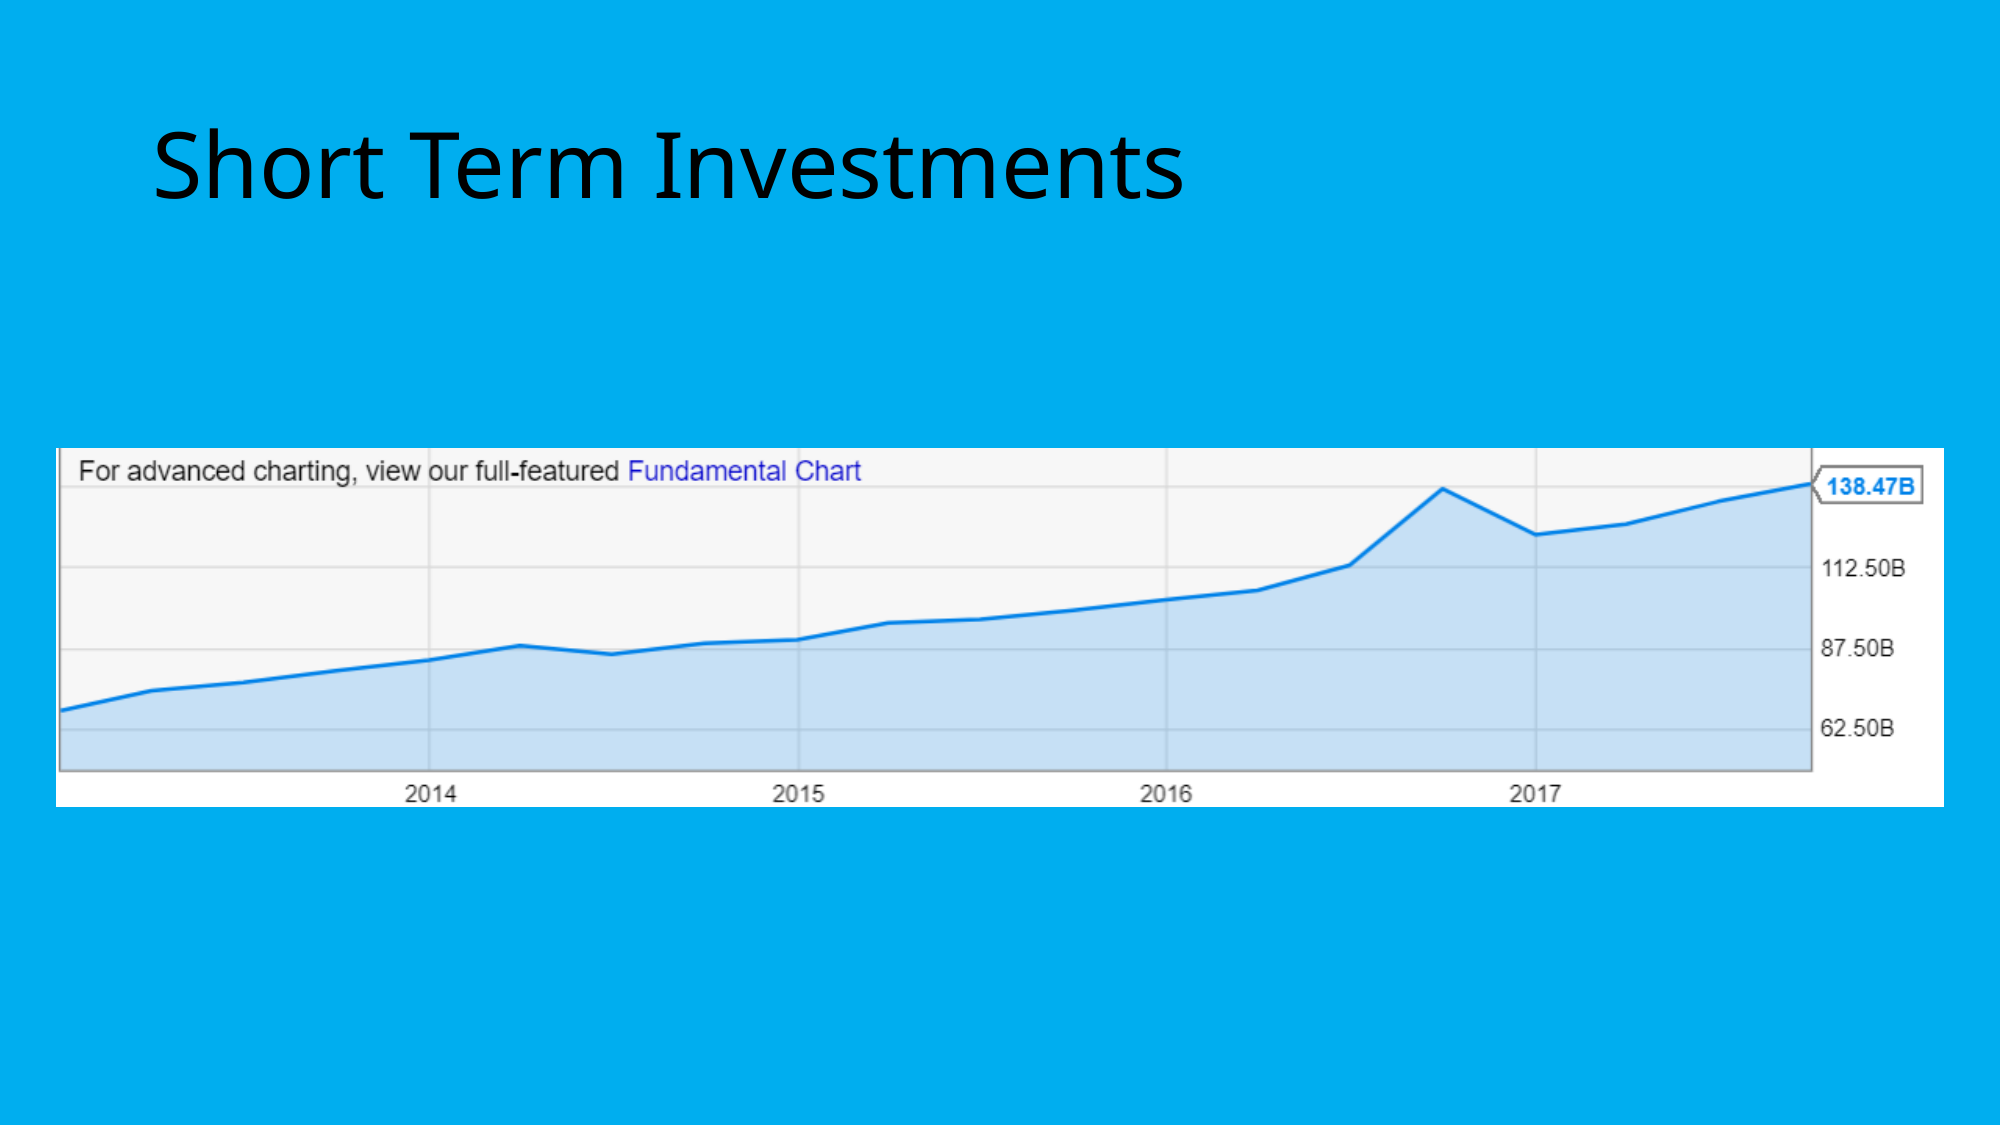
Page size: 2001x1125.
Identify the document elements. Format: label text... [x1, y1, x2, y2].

title Short Term Investments [137, 59, 1863, 278]
picture [57, 449, 1943, 806]
